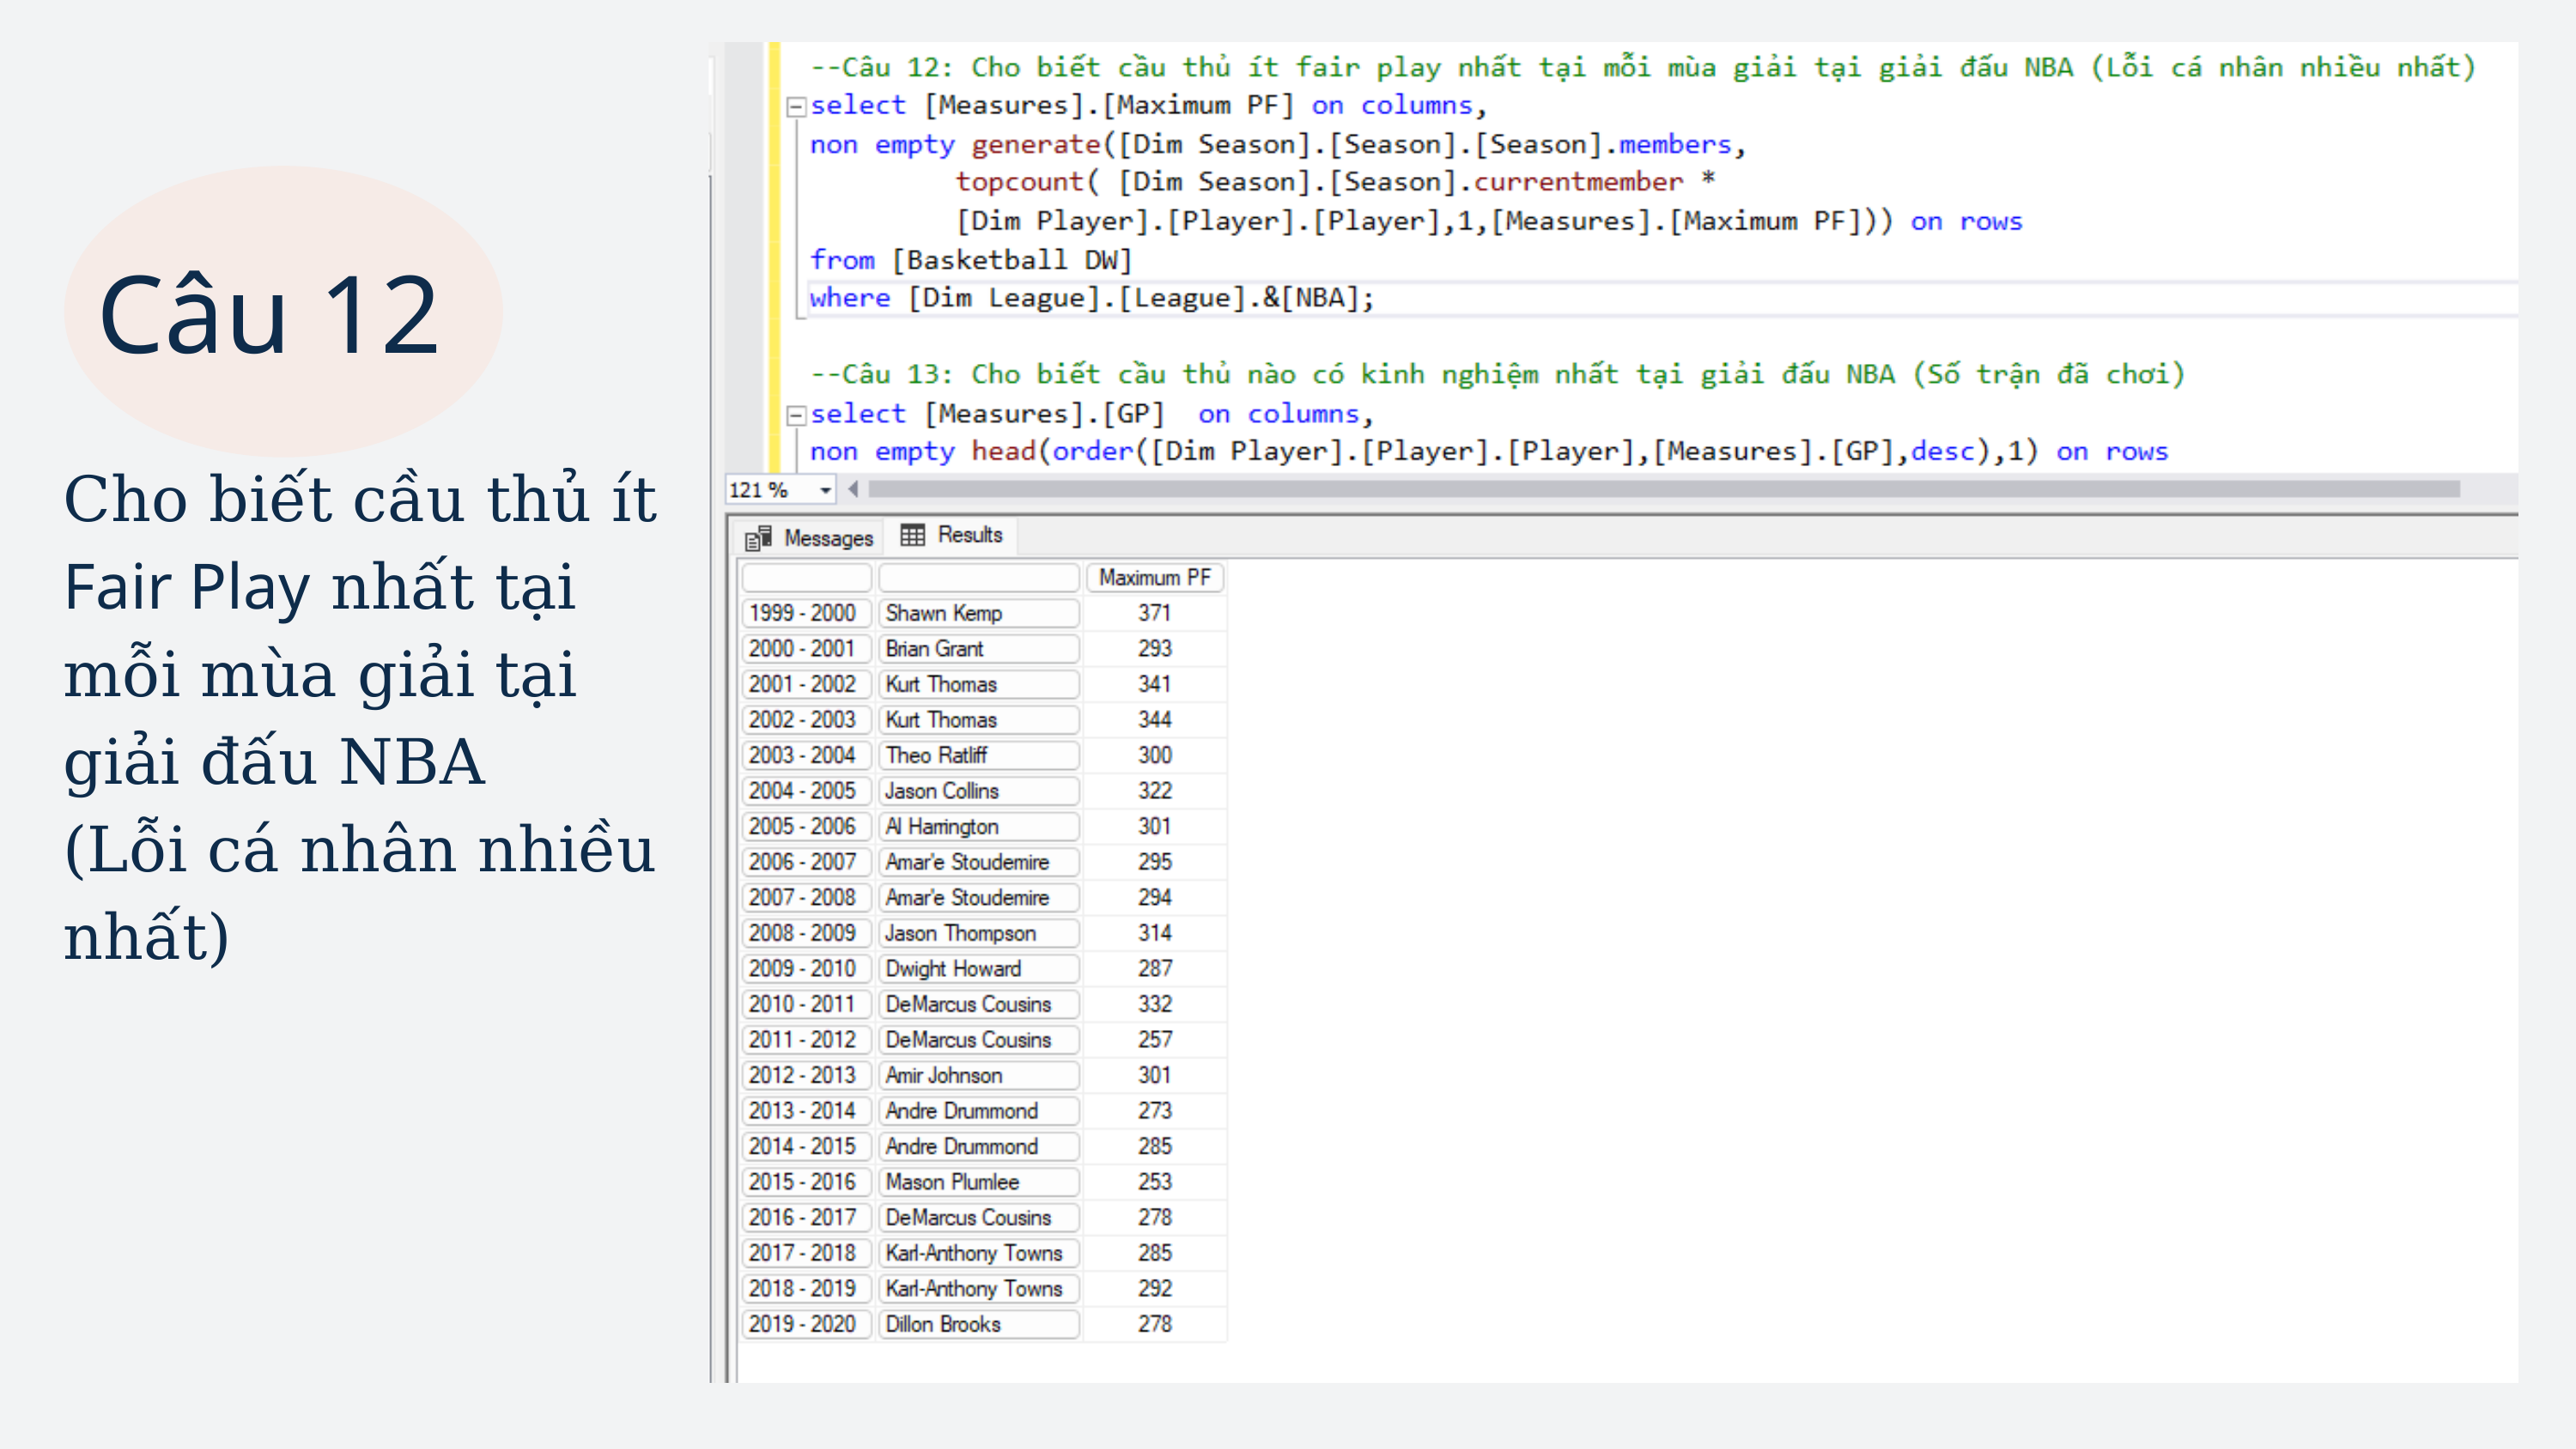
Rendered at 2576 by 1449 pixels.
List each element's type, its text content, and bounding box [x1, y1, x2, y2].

text_box Cho biết cầu thủ ít Fair Play nhất tại mỗi mùa giải tại giải đấu NBA (Lỗi cá nhân nhiều nhất) [63, 446, 689, 973]
picture [708, 42, 2519, 1383]
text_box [63, 165, 505, 458]
